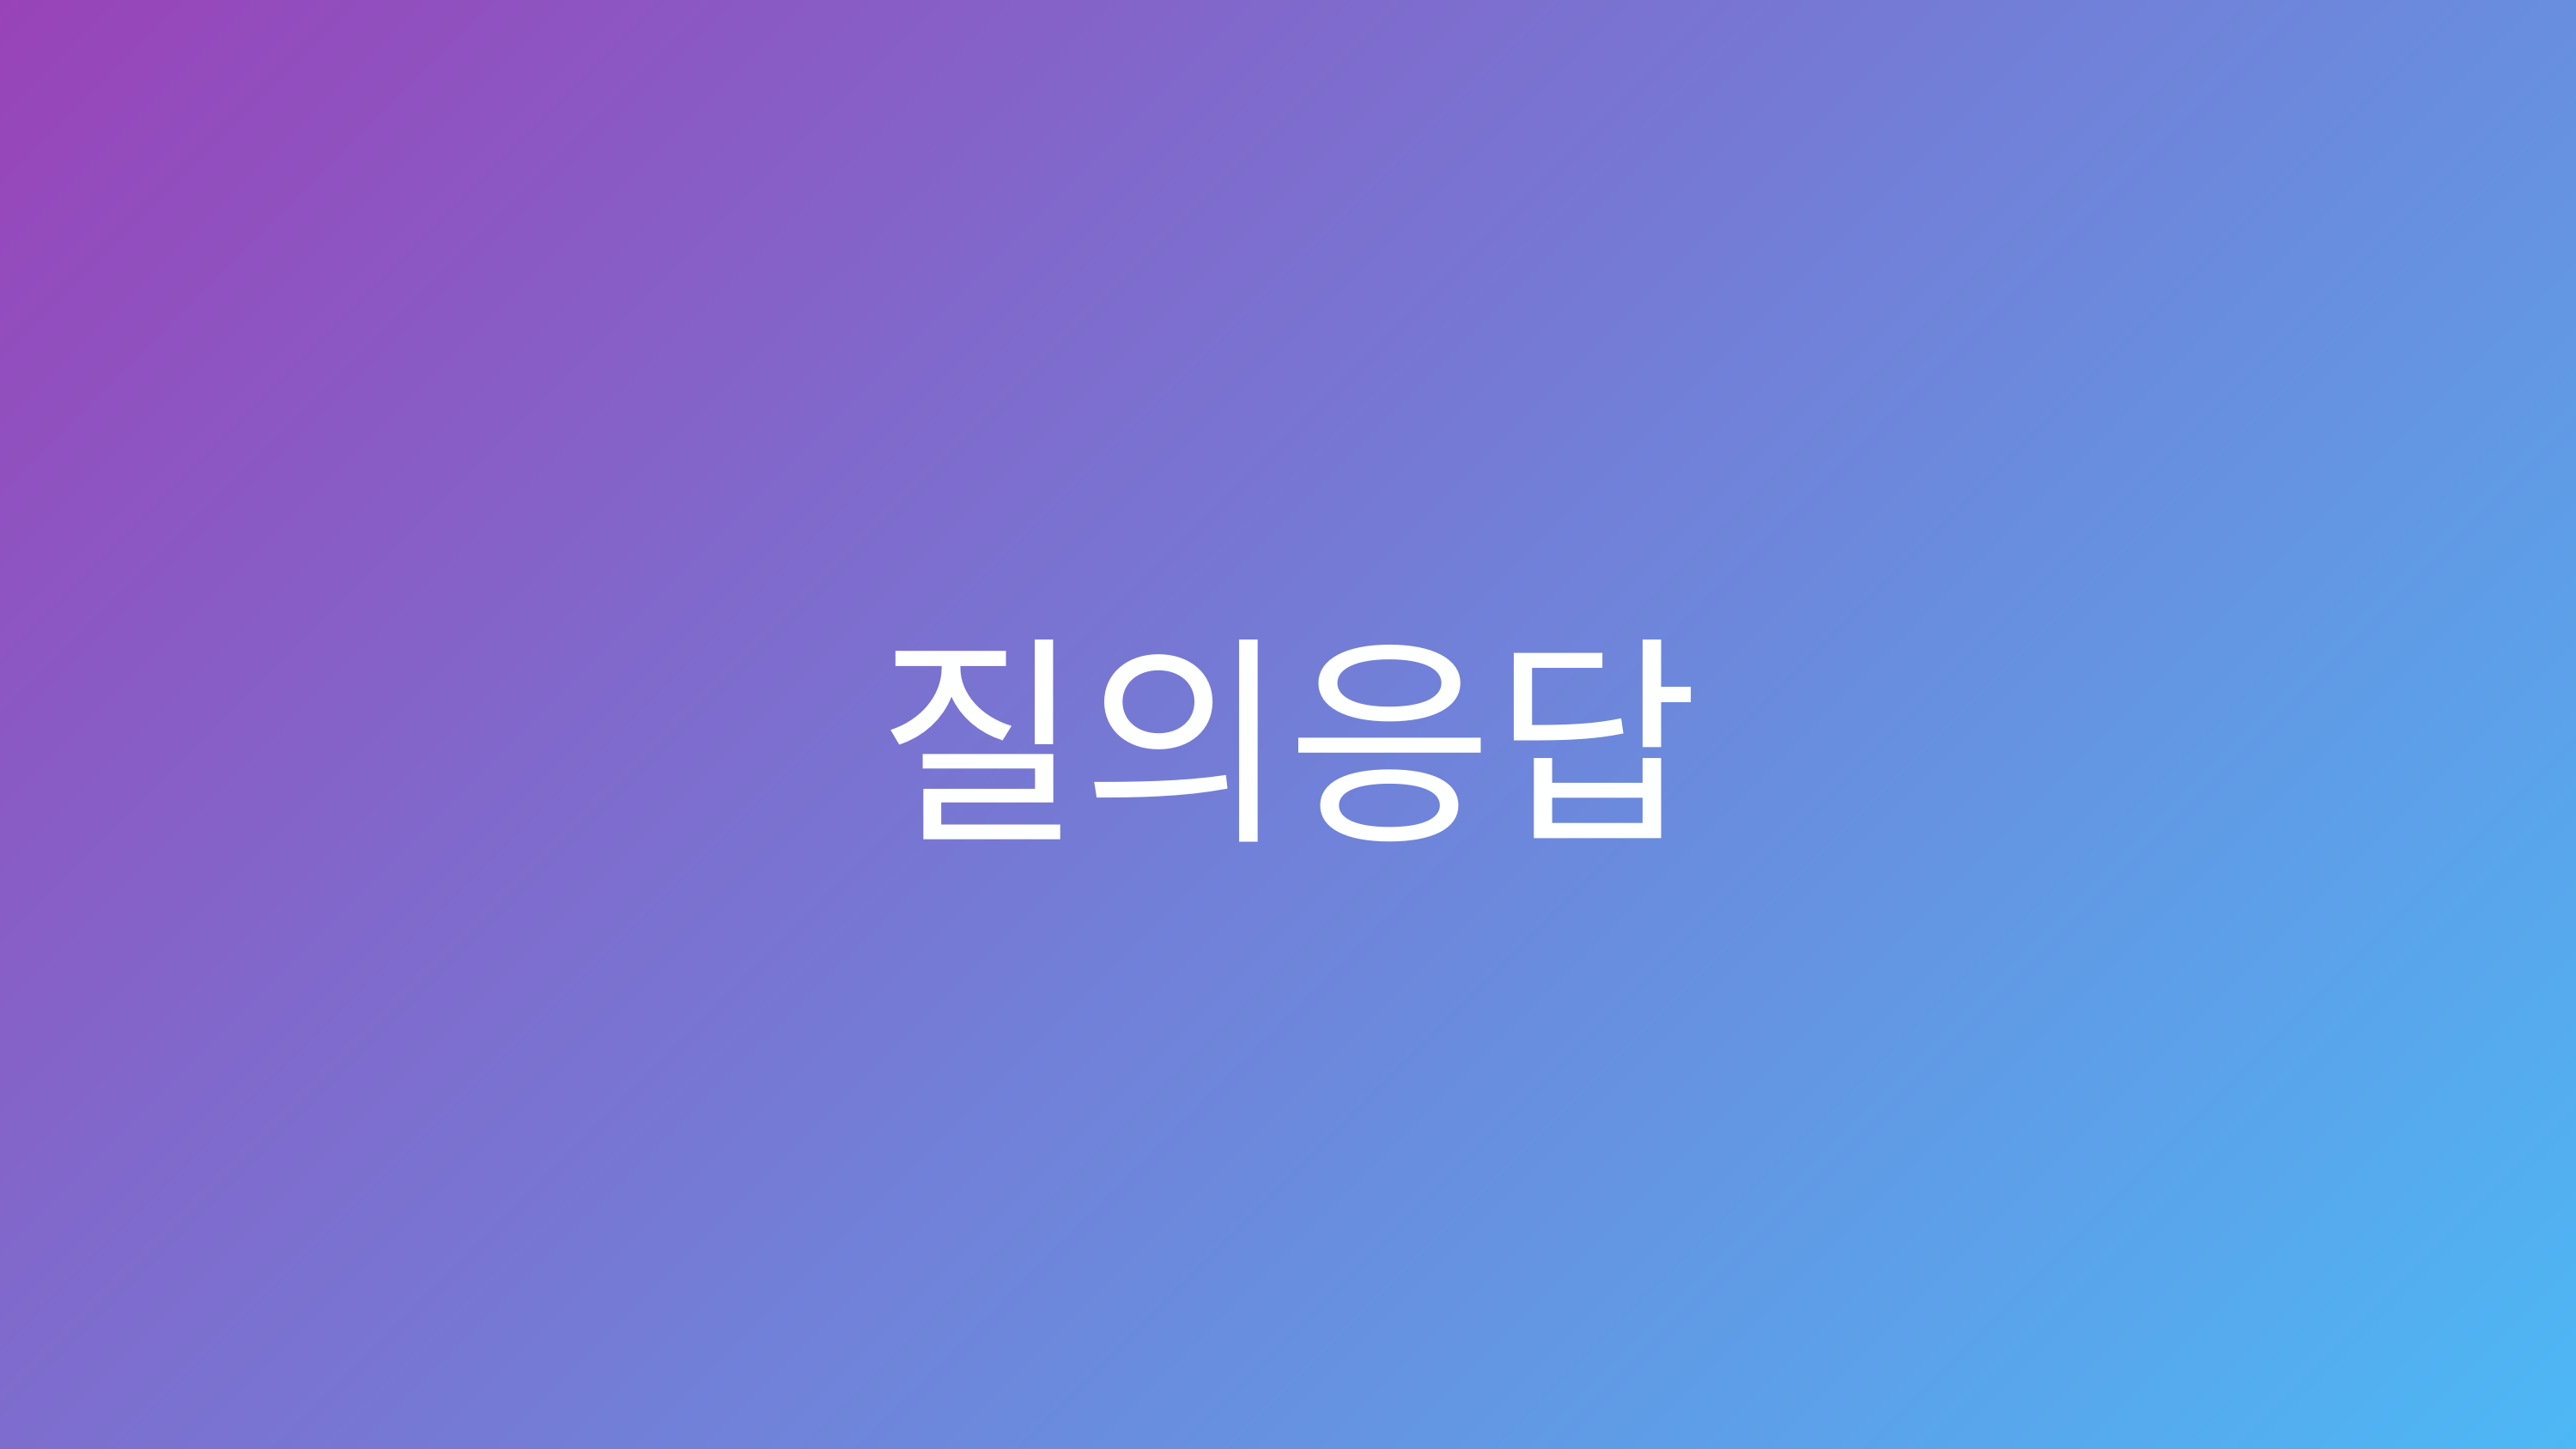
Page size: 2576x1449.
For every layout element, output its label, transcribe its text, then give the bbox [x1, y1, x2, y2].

text_box 질의응답 [154, 556, 2422, 870]
